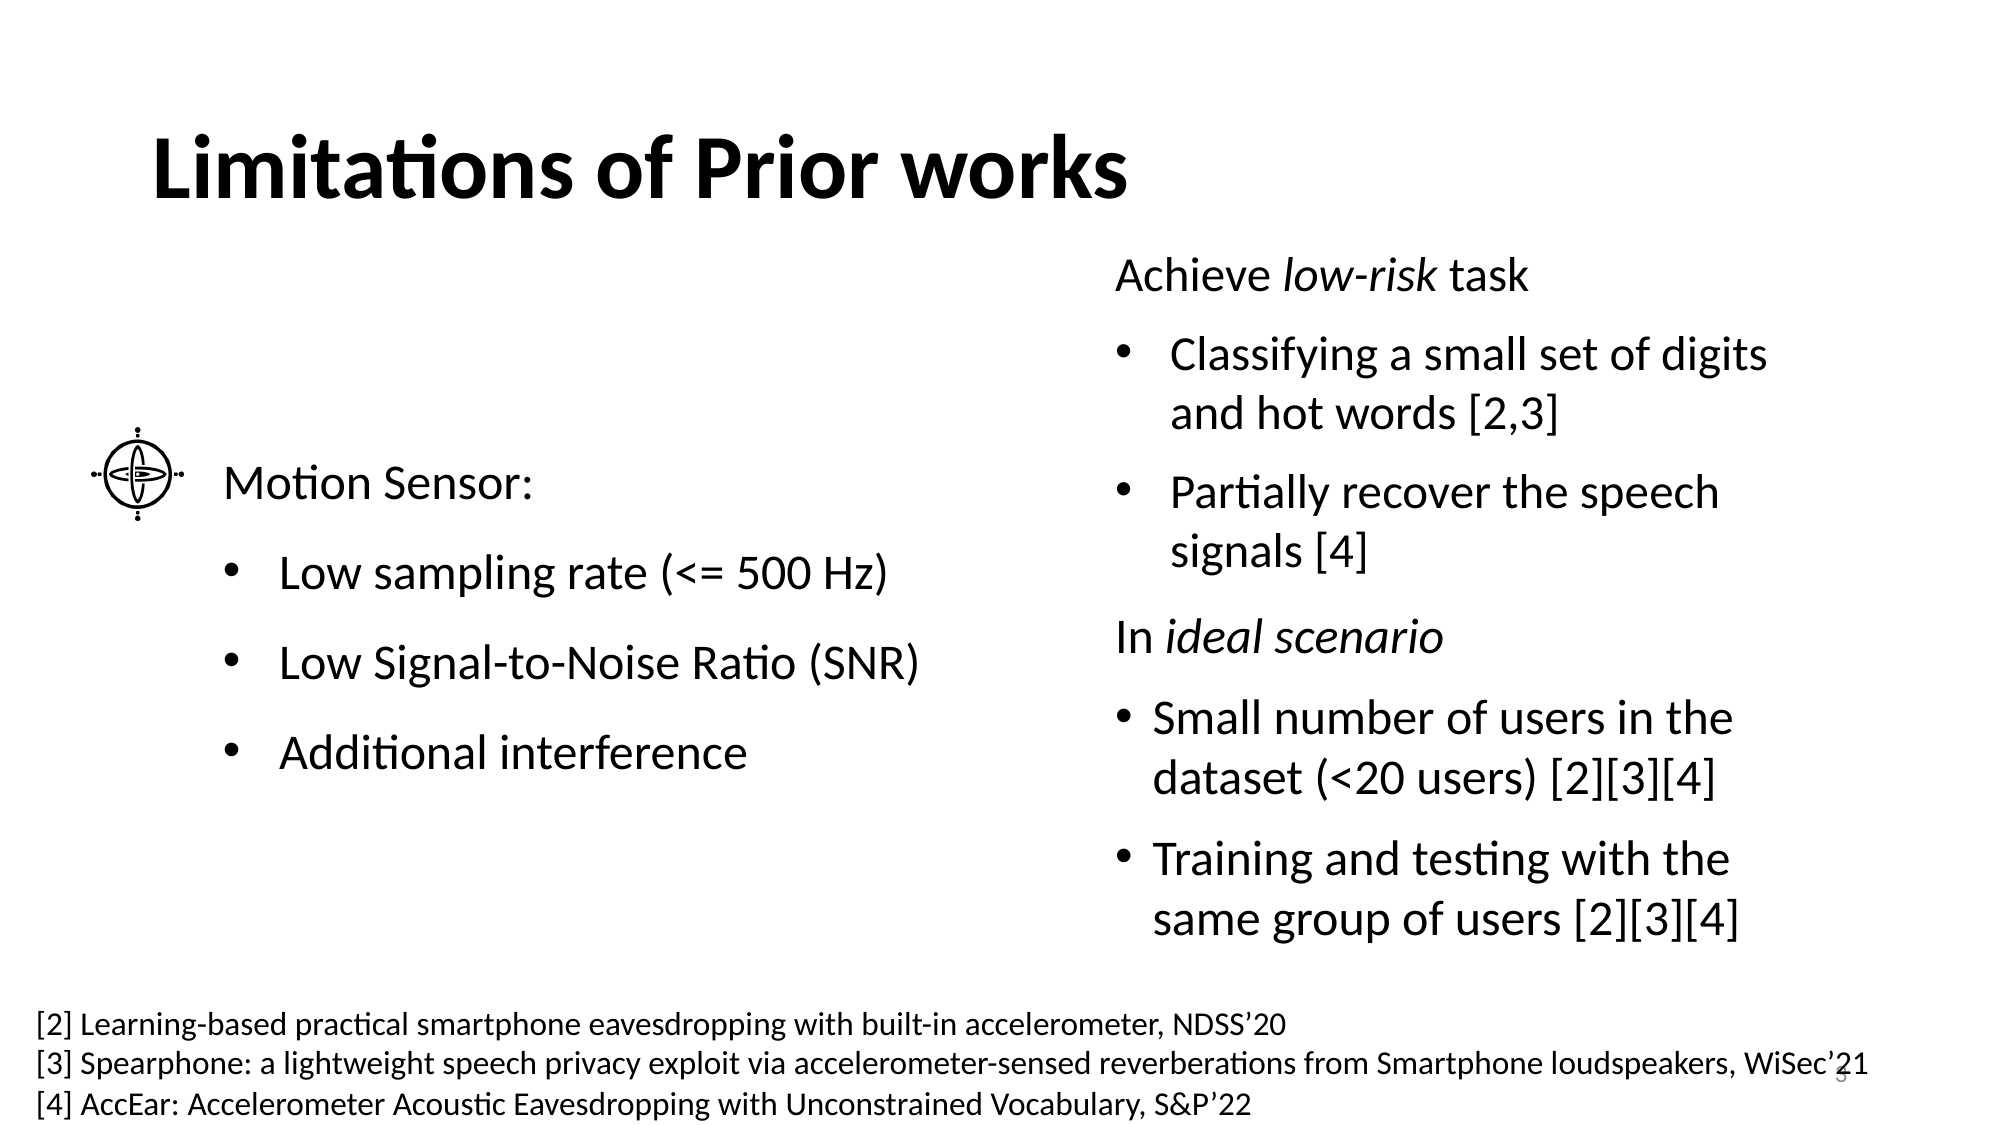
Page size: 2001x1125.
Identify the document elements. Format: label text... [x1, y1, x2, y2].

list Achieve low-risk task Classifying a small set of digits and hot words [2,3] Partially recover the speech signals [4] [1100, 234, 1814, 588]
picture [91, 427, 184, 521]
text_box Motion Sensor: Low sampling rate (<= 500 Hz) Low Signal-to-Noise Ratio (SNR) Additional interference [208, 411, 960, 787]
title Limitations of Prior works [137, 59, 1863, 278]
text_box In ideal scenario Small number of users in the dataset (<20 users) [2][3][4] Training and testing with the same group of users [2][3][4] [1099, 596, 1863, 964]
text_box [2] Learning-based practical smartphone eavesdropping with built-in accelerometer, NDSS’20 [3] Spearphone: a lightweight speech privacy exploit via accelerometer-sensed reverberations from Smartphone loudspeakers, WiSec’21 [4] AccEar: Accelerometer Acoustic Eavesdropping with Unconstrained Vocabulary, S&P’22 [20, 994, 1898, 1125]
